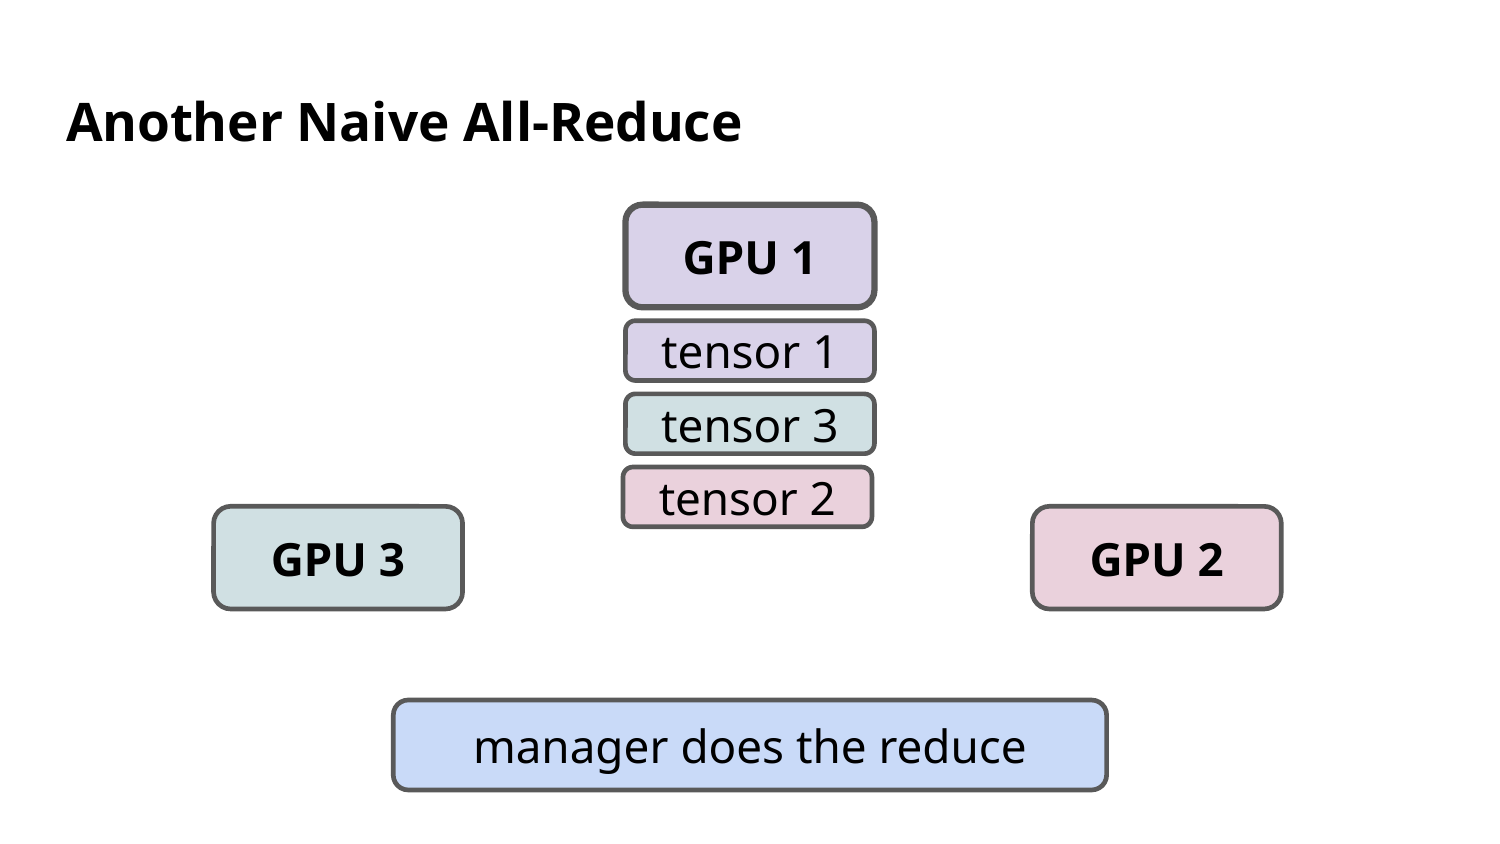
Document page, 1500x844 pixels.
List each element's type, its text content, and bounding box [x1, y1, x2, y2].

text_box GPU 3 [213, 506, 463, 609]
text_box tensor 1 [625, 320, 875, 381]
text_box GPU 1 [625, 204, 875, 308]
text_box tensor 2 [622, 467, 872, 527]
text_box tensor 3 [625, 393, 875, 454]
text_box manager does the reduce [393, 699, 1107, 790]
title Another Naive All-Reduce [51, 72, 1449, 167]
text_box GPU 2 [1032, 506, 1282, 609]
